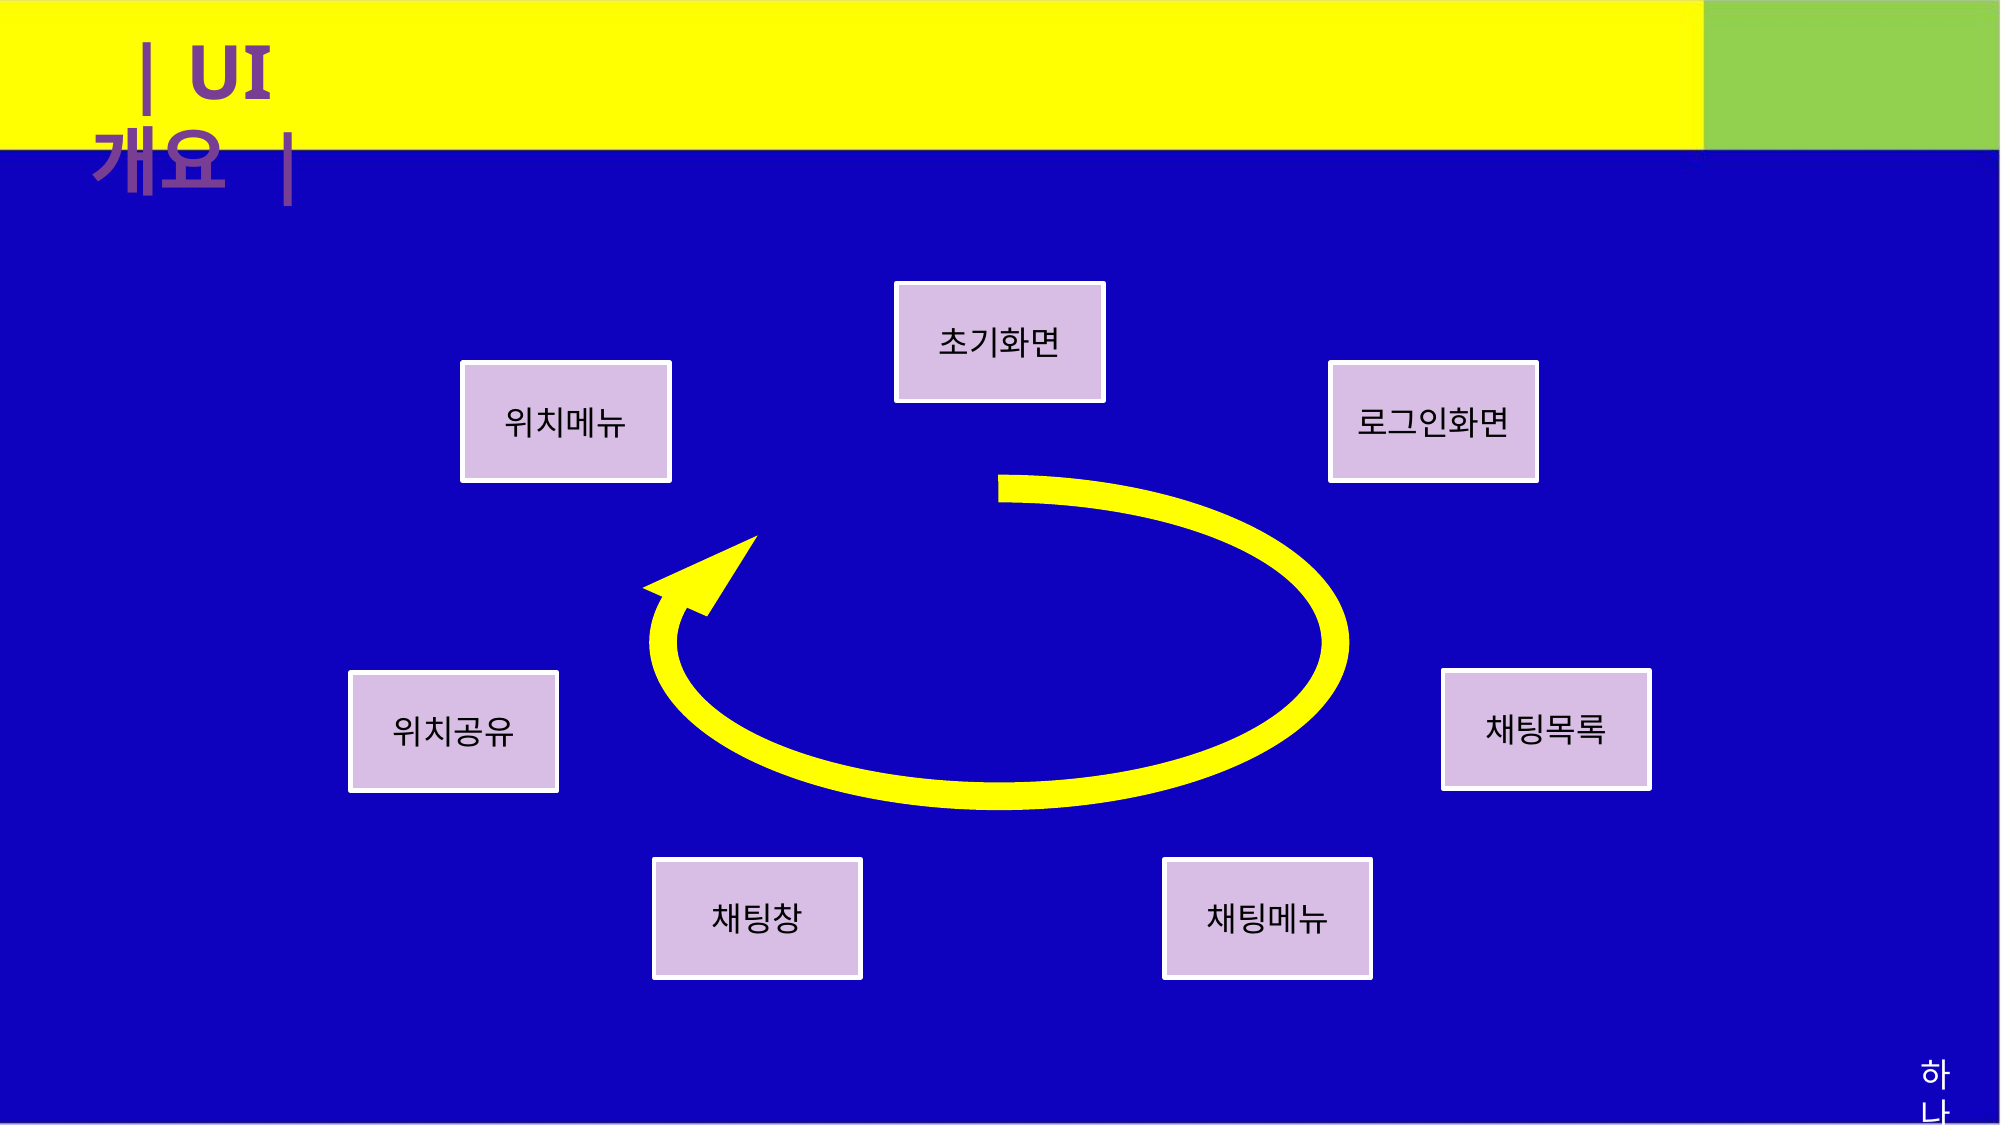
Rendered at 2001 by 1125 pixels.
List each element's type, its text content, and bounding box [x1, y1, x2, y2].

text_box [640, 473, 1351, 812]
text_box | UI 개요 | [33, 16, 365, 212]
text_box 채팅창 [652, 858, 862, 979]
text_box 채팅메뉴 [1163, 858, 1372, 979]
text_box 채팅목록 [1441, 669, 1651, 790]
text_box 위치공유 [349, 671, 559, 792]
text_box 초기화면 [895, 281, 1105, 403]
text_box 하나 [1890, 1047, 1981, 1125]
picture [0, 0, 2001, 1125]
text_box 위치메뉴 [461, 361, 671, 482]
text_box 로그인화면 [1329, 361, 1539, 482]
